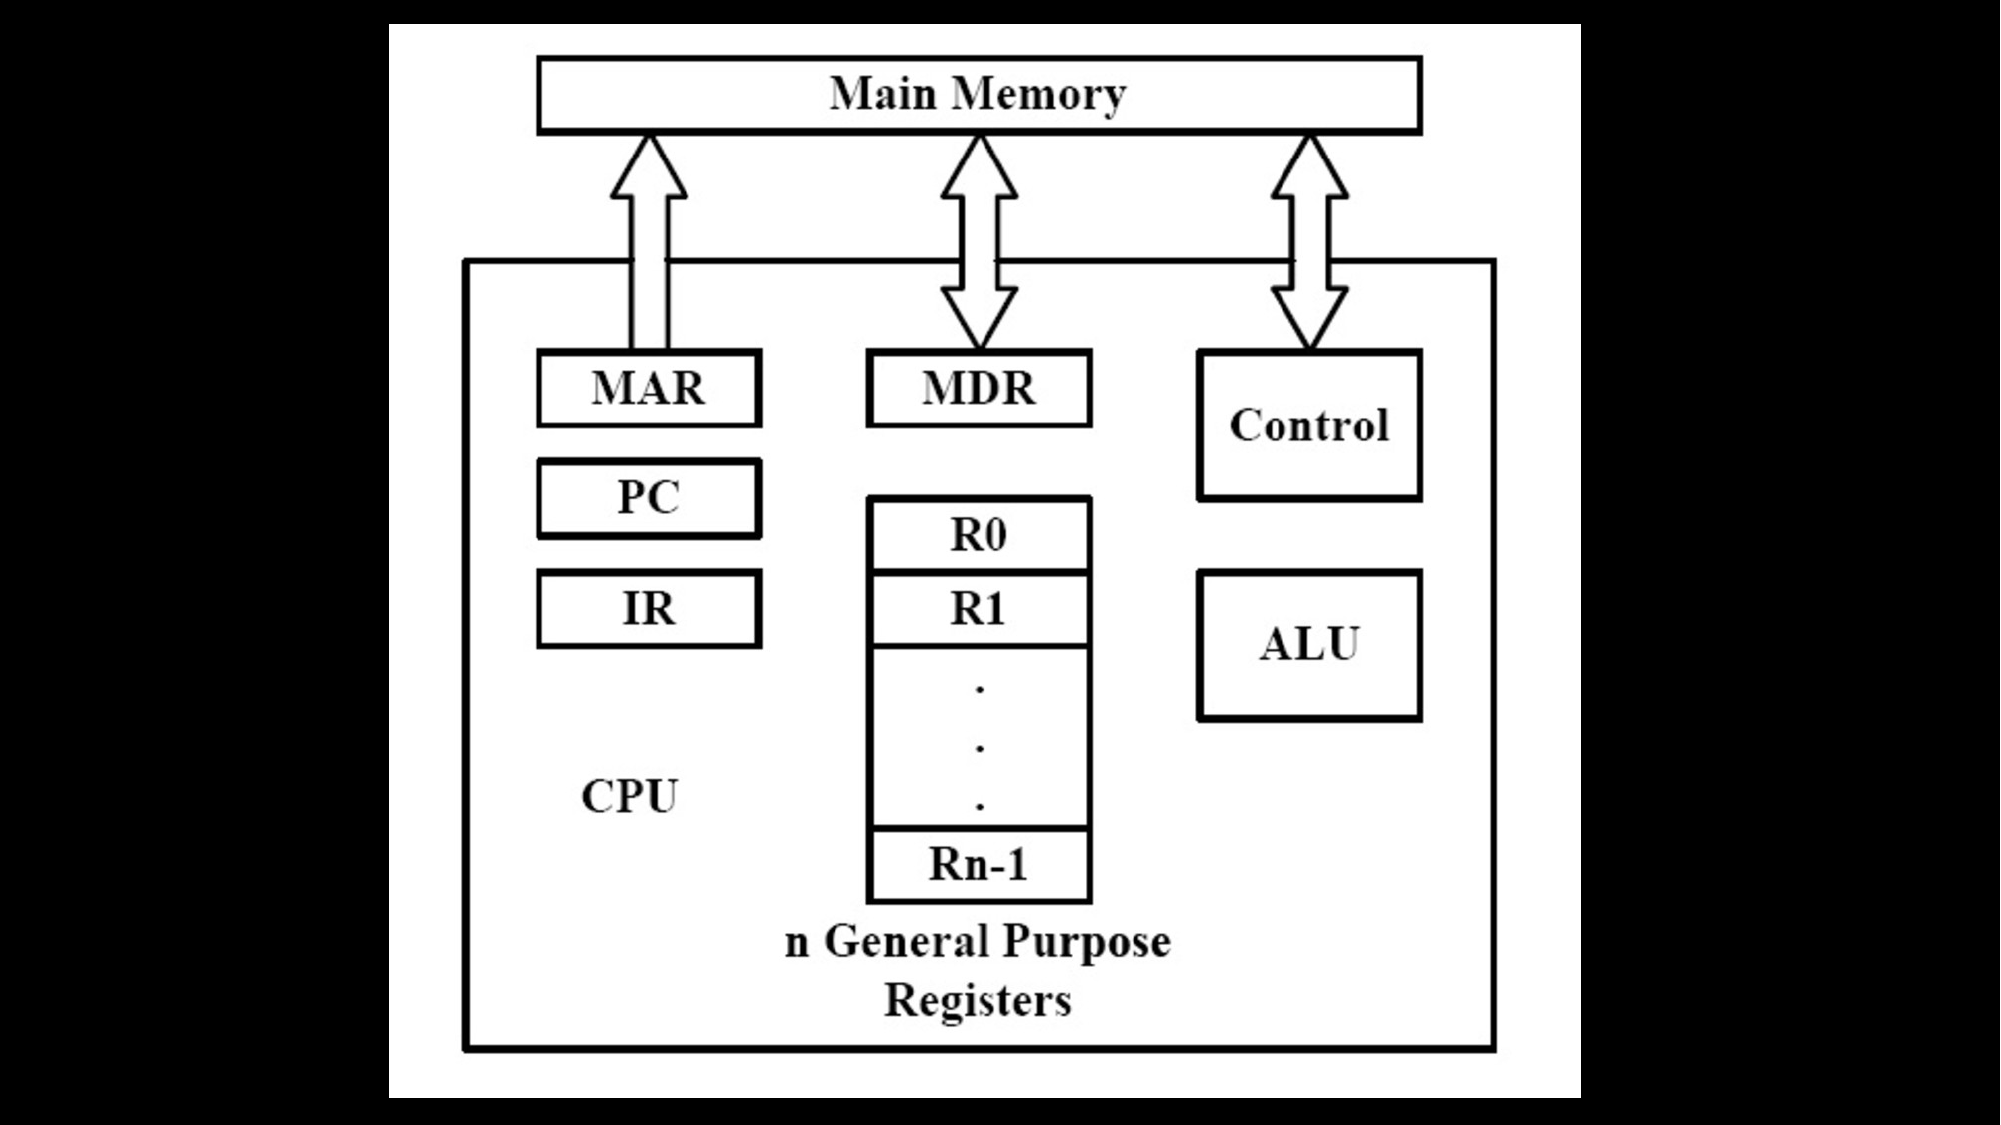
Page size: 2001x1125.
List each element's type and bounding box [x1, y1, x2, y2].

picture [389, 24, 1581, 1098]
